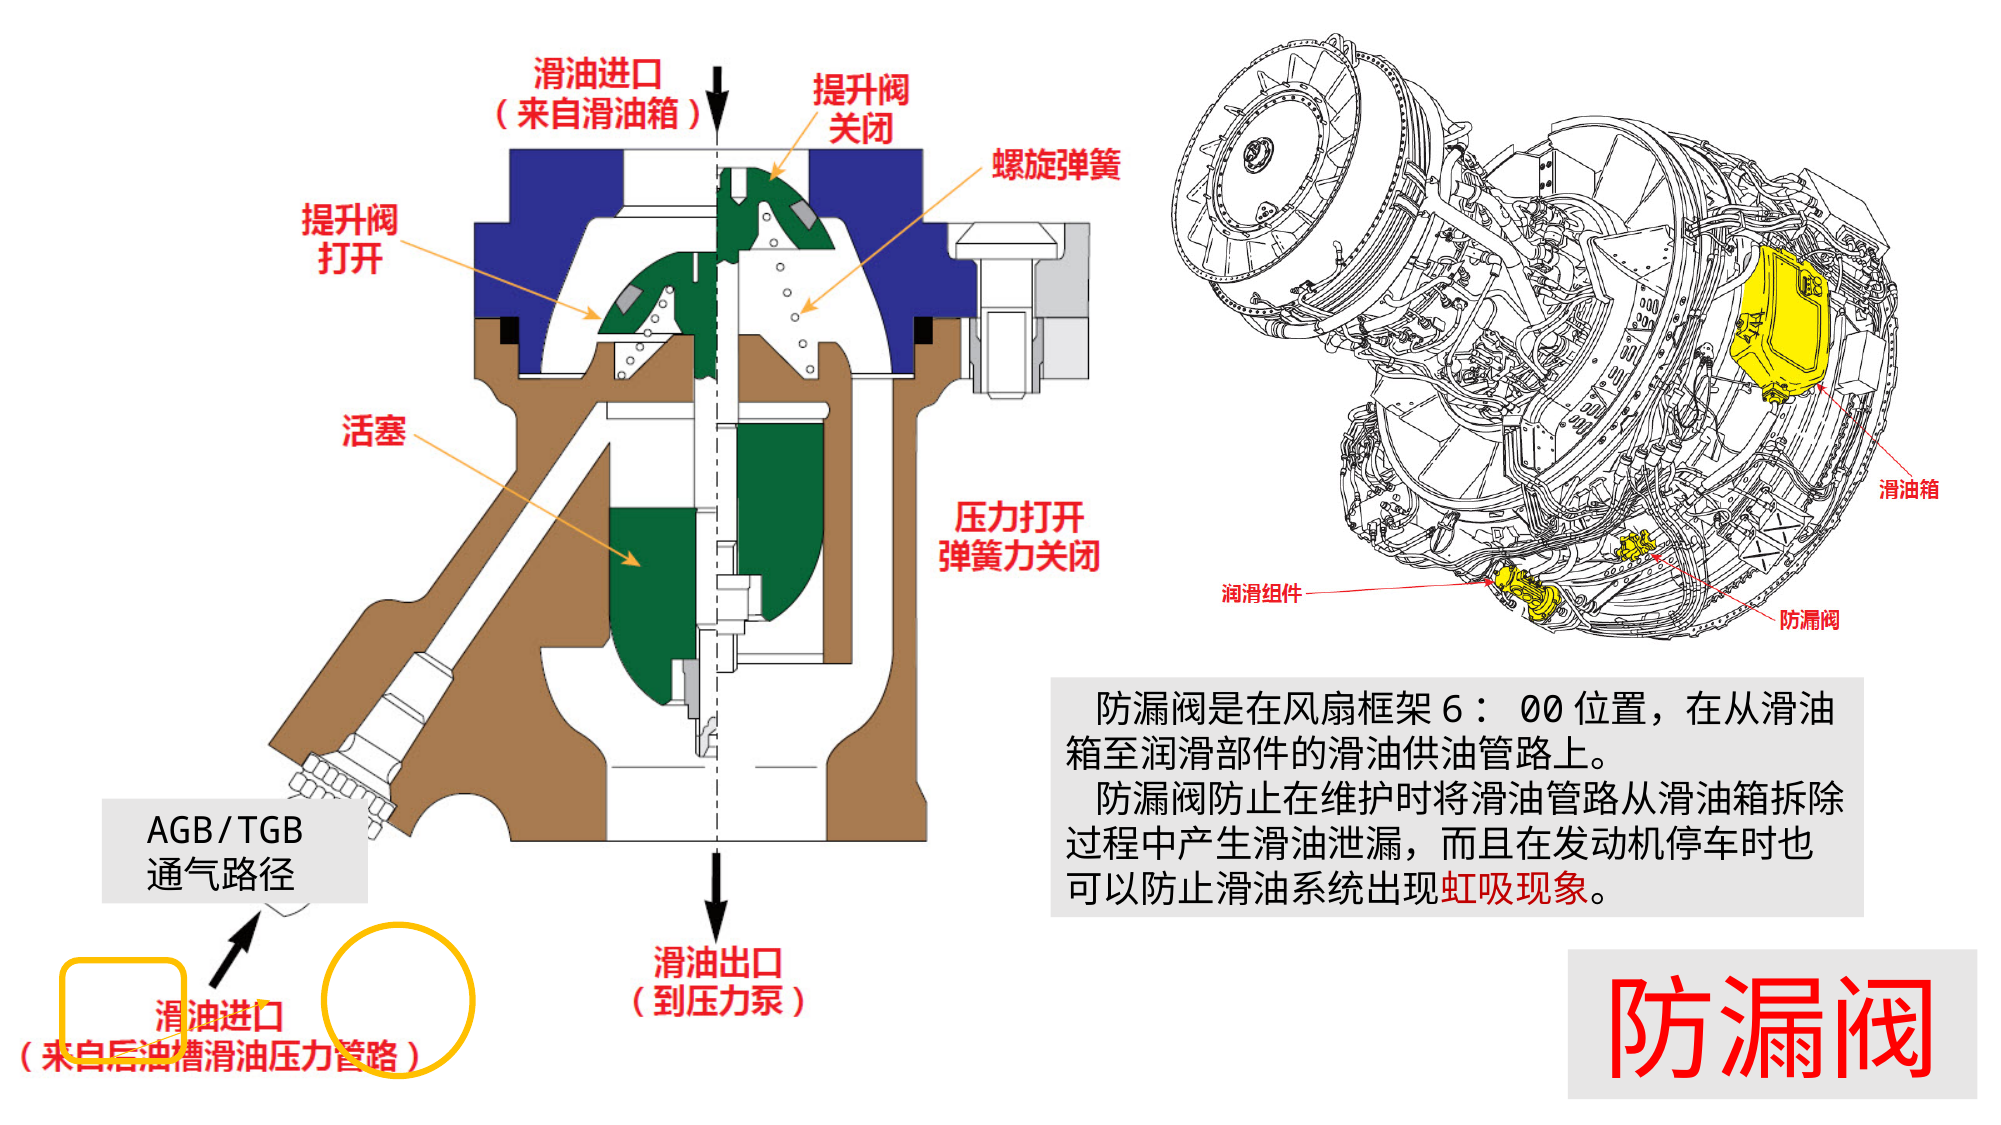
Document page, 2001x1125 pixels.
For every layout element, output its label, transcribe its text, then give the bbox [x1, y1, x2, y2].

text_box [101, 1000, 271, 1062]
picture [1157, 23, 1956, 658]
text_box 防漏阀 [1567, 949, 1978, 1100]
picture [0, 38, 1138, 1087]
text_box 防漏阀是在风扇框架6：00位置，在从滑油箱至润滑部件的滑油供油管路上。 防漏阀防止在维护时将滑油管路从滑油箱拆除过程中产生滑油泄漏，而且在发动机停车时也可以防止滑油系统出现虹吸现象。 [1138, 677, 1864, 918]
